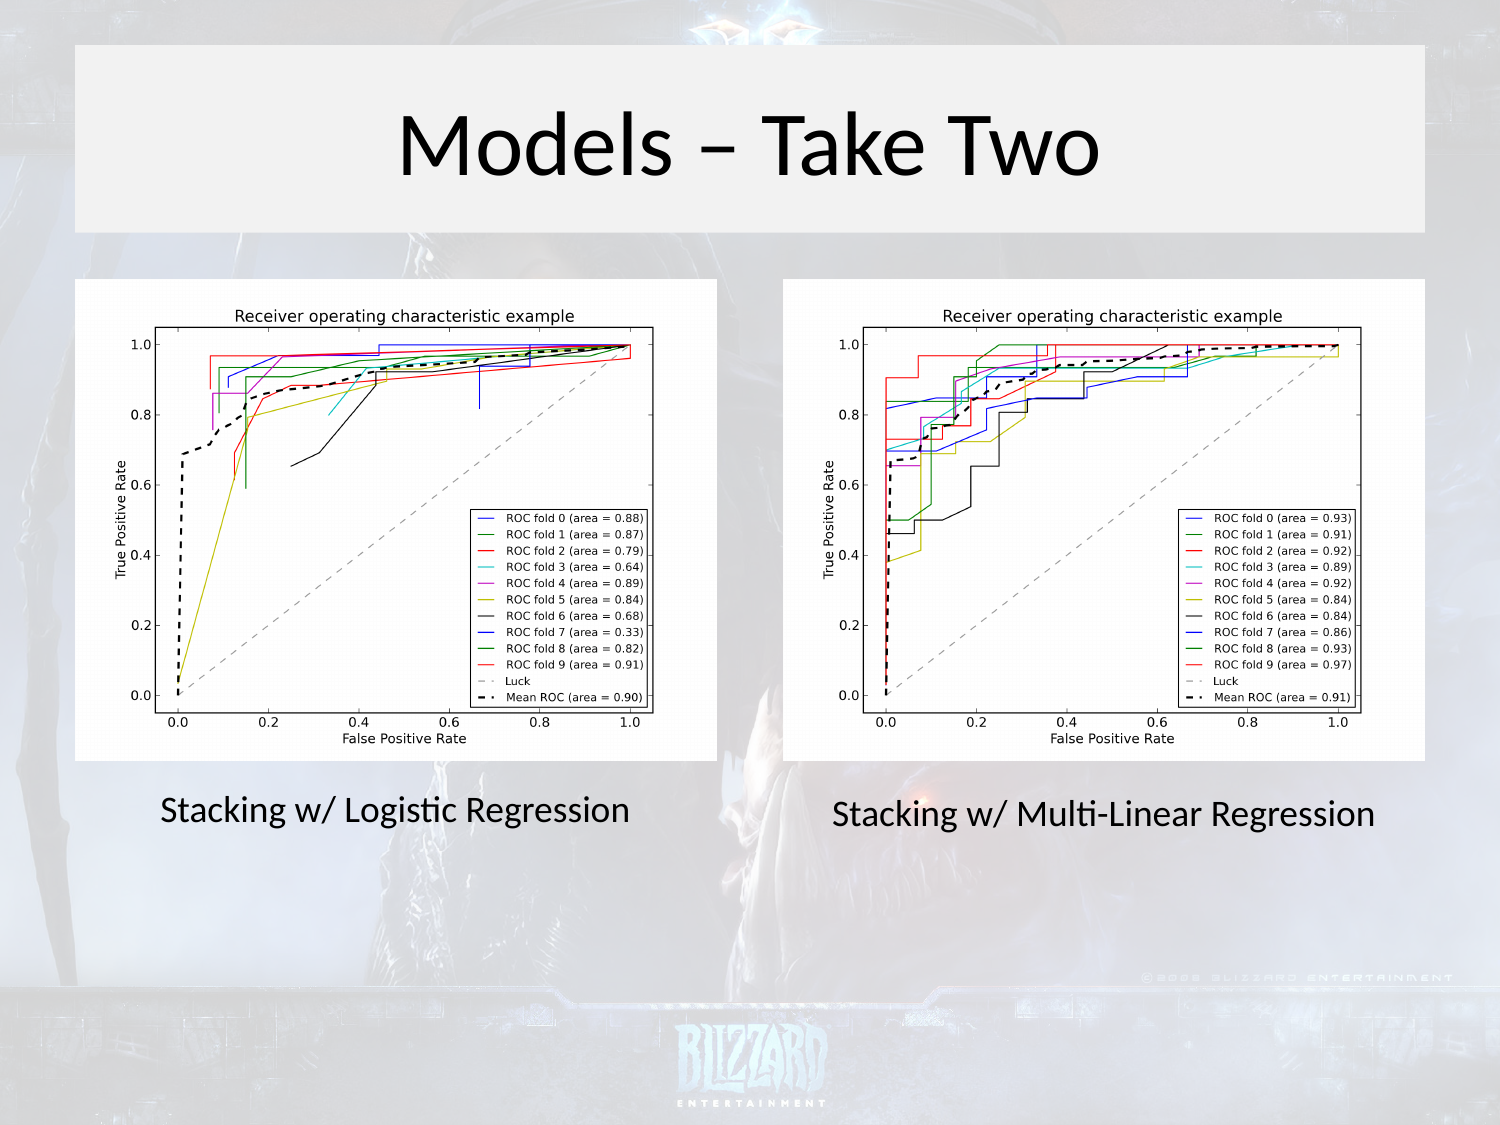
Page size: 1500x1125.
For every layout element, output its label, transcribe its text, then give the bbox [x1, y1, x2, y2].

picture [74, 279, 717, 762]
text_box Stacking w/ Logistic Regression [75, 777, 717, 838]
picture [783, 279, 1426, 762]
title Models – Take Two [75, 45, 1425, 233]
text_box Stacking w/ Multi-Linear Regression [783, 782, 1425, 842]
